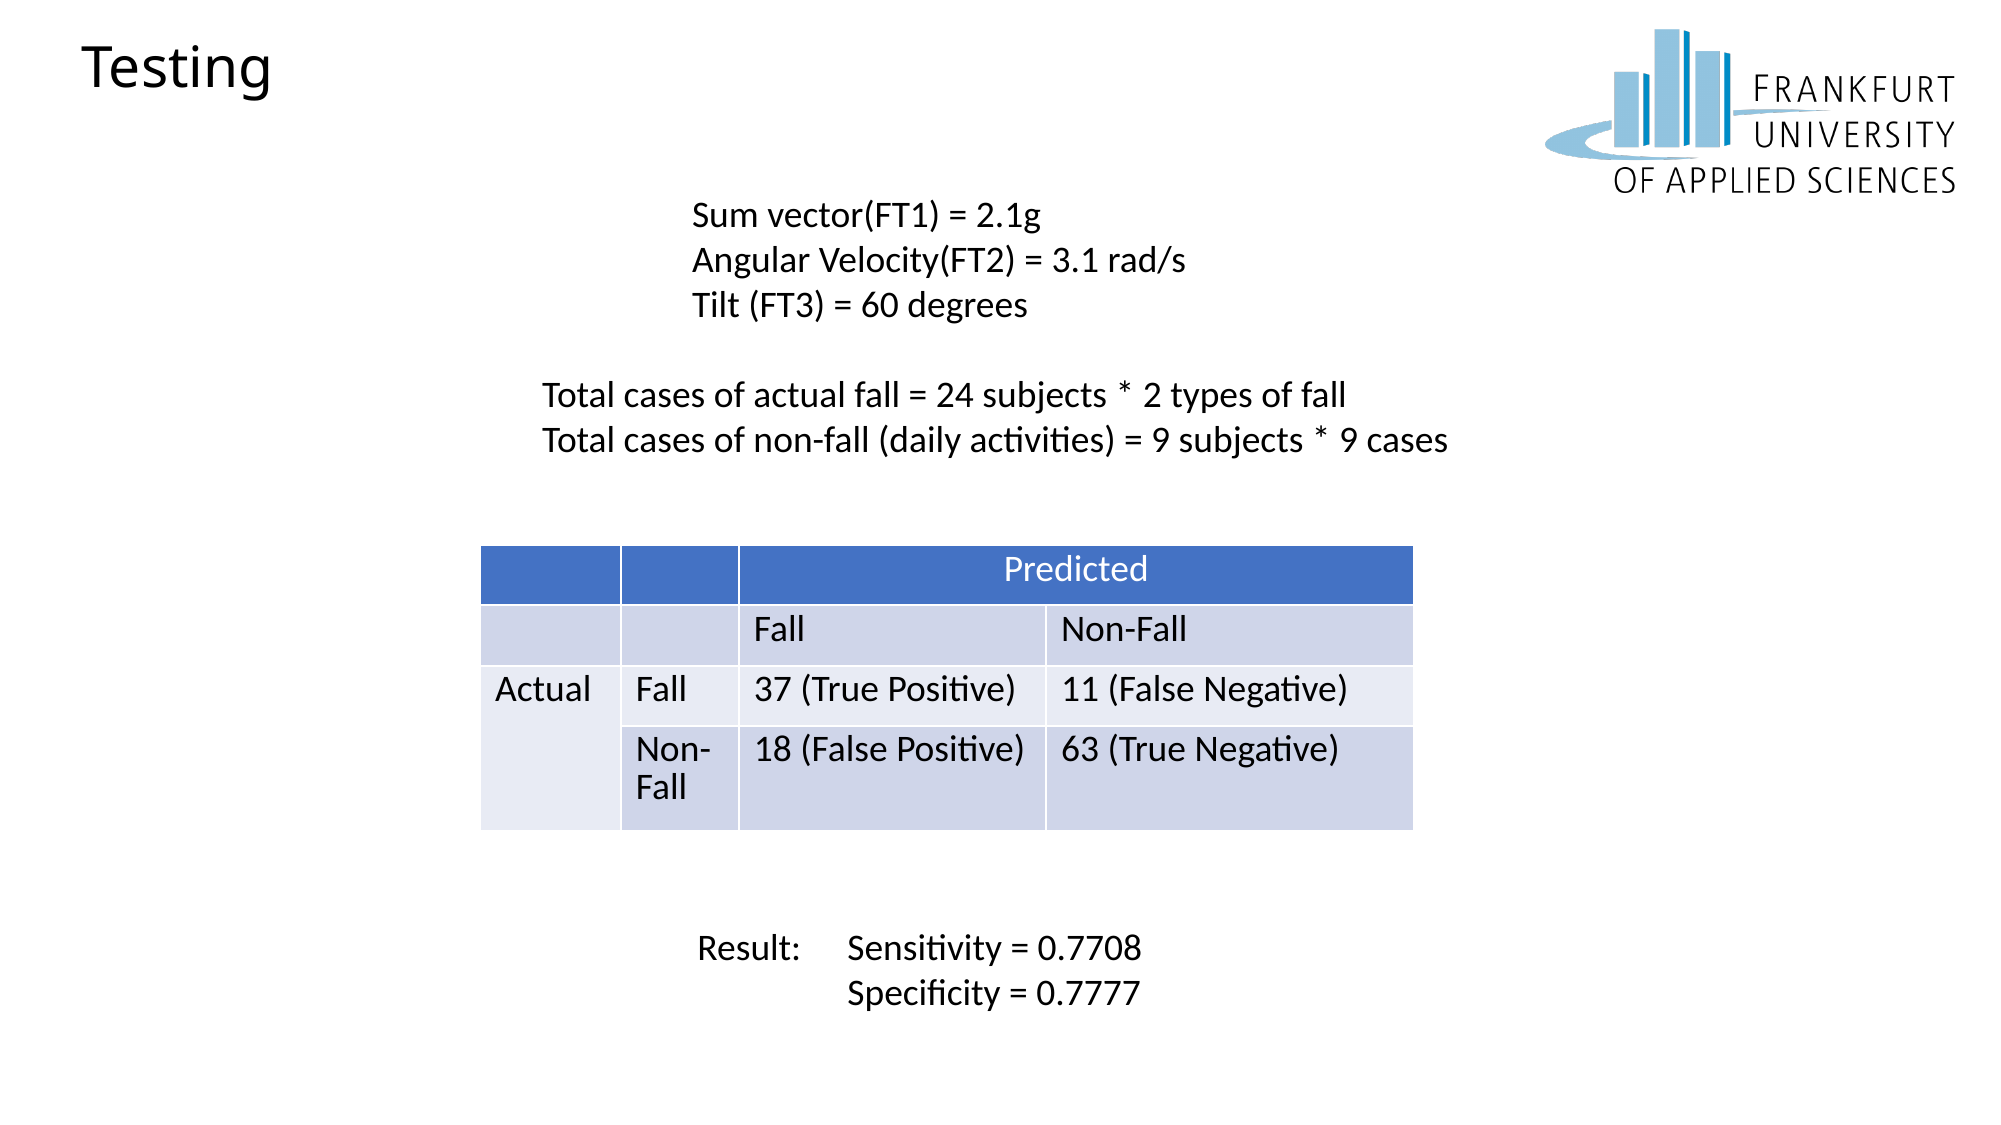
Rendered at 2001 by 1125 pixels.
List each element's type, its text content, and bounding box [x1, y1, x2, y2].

text_box Result: Sensitivity = 0.7708 Specificity = 0.7777 [682, 915, 1569, 1021]
text_box Sum vector(FT1) = 2.1g Angular Velocity(FT2) = 3.1 rad/s Tilt (FT3) = 60 degrees Total cases of actual fall = 24 subjects * 2 types of fall Total cases of non-fall (daily activities) = 9 subjects * 9 cases [527, 182, 1486, 558]
picture [1545, 29, 1955, 193]
table_cell Actual [481, 667, 620, 830]
table_cell [622, 606, 738, 665]
table_cell [481, 606, 620, 665]
table_cell Fall [740, 606, 1045, 665]
table_cell Non-Fall [622, 727, 738, 830]
table_cell Fall [622, 667, 738, 725]
table_cell 18 (False Positive) [740, 727, 1045, 830]
table_cell 37 (True Positive) [740, 667, 1045, 725]
table_cell 63 (True Negative) [1047, 727, 1413, 830]
title Testing [66, 31, 1545, 108]
table_header [481, 546, 620, 604]
table_cell 11 (False Negative) [1047, 667, 1413, 725]
table_header [622, 546, 738, 604]
table_cell Non-Fall [1047, 606, 1413, 665]
table_header Predicted [740, 546, 1413, 604]
